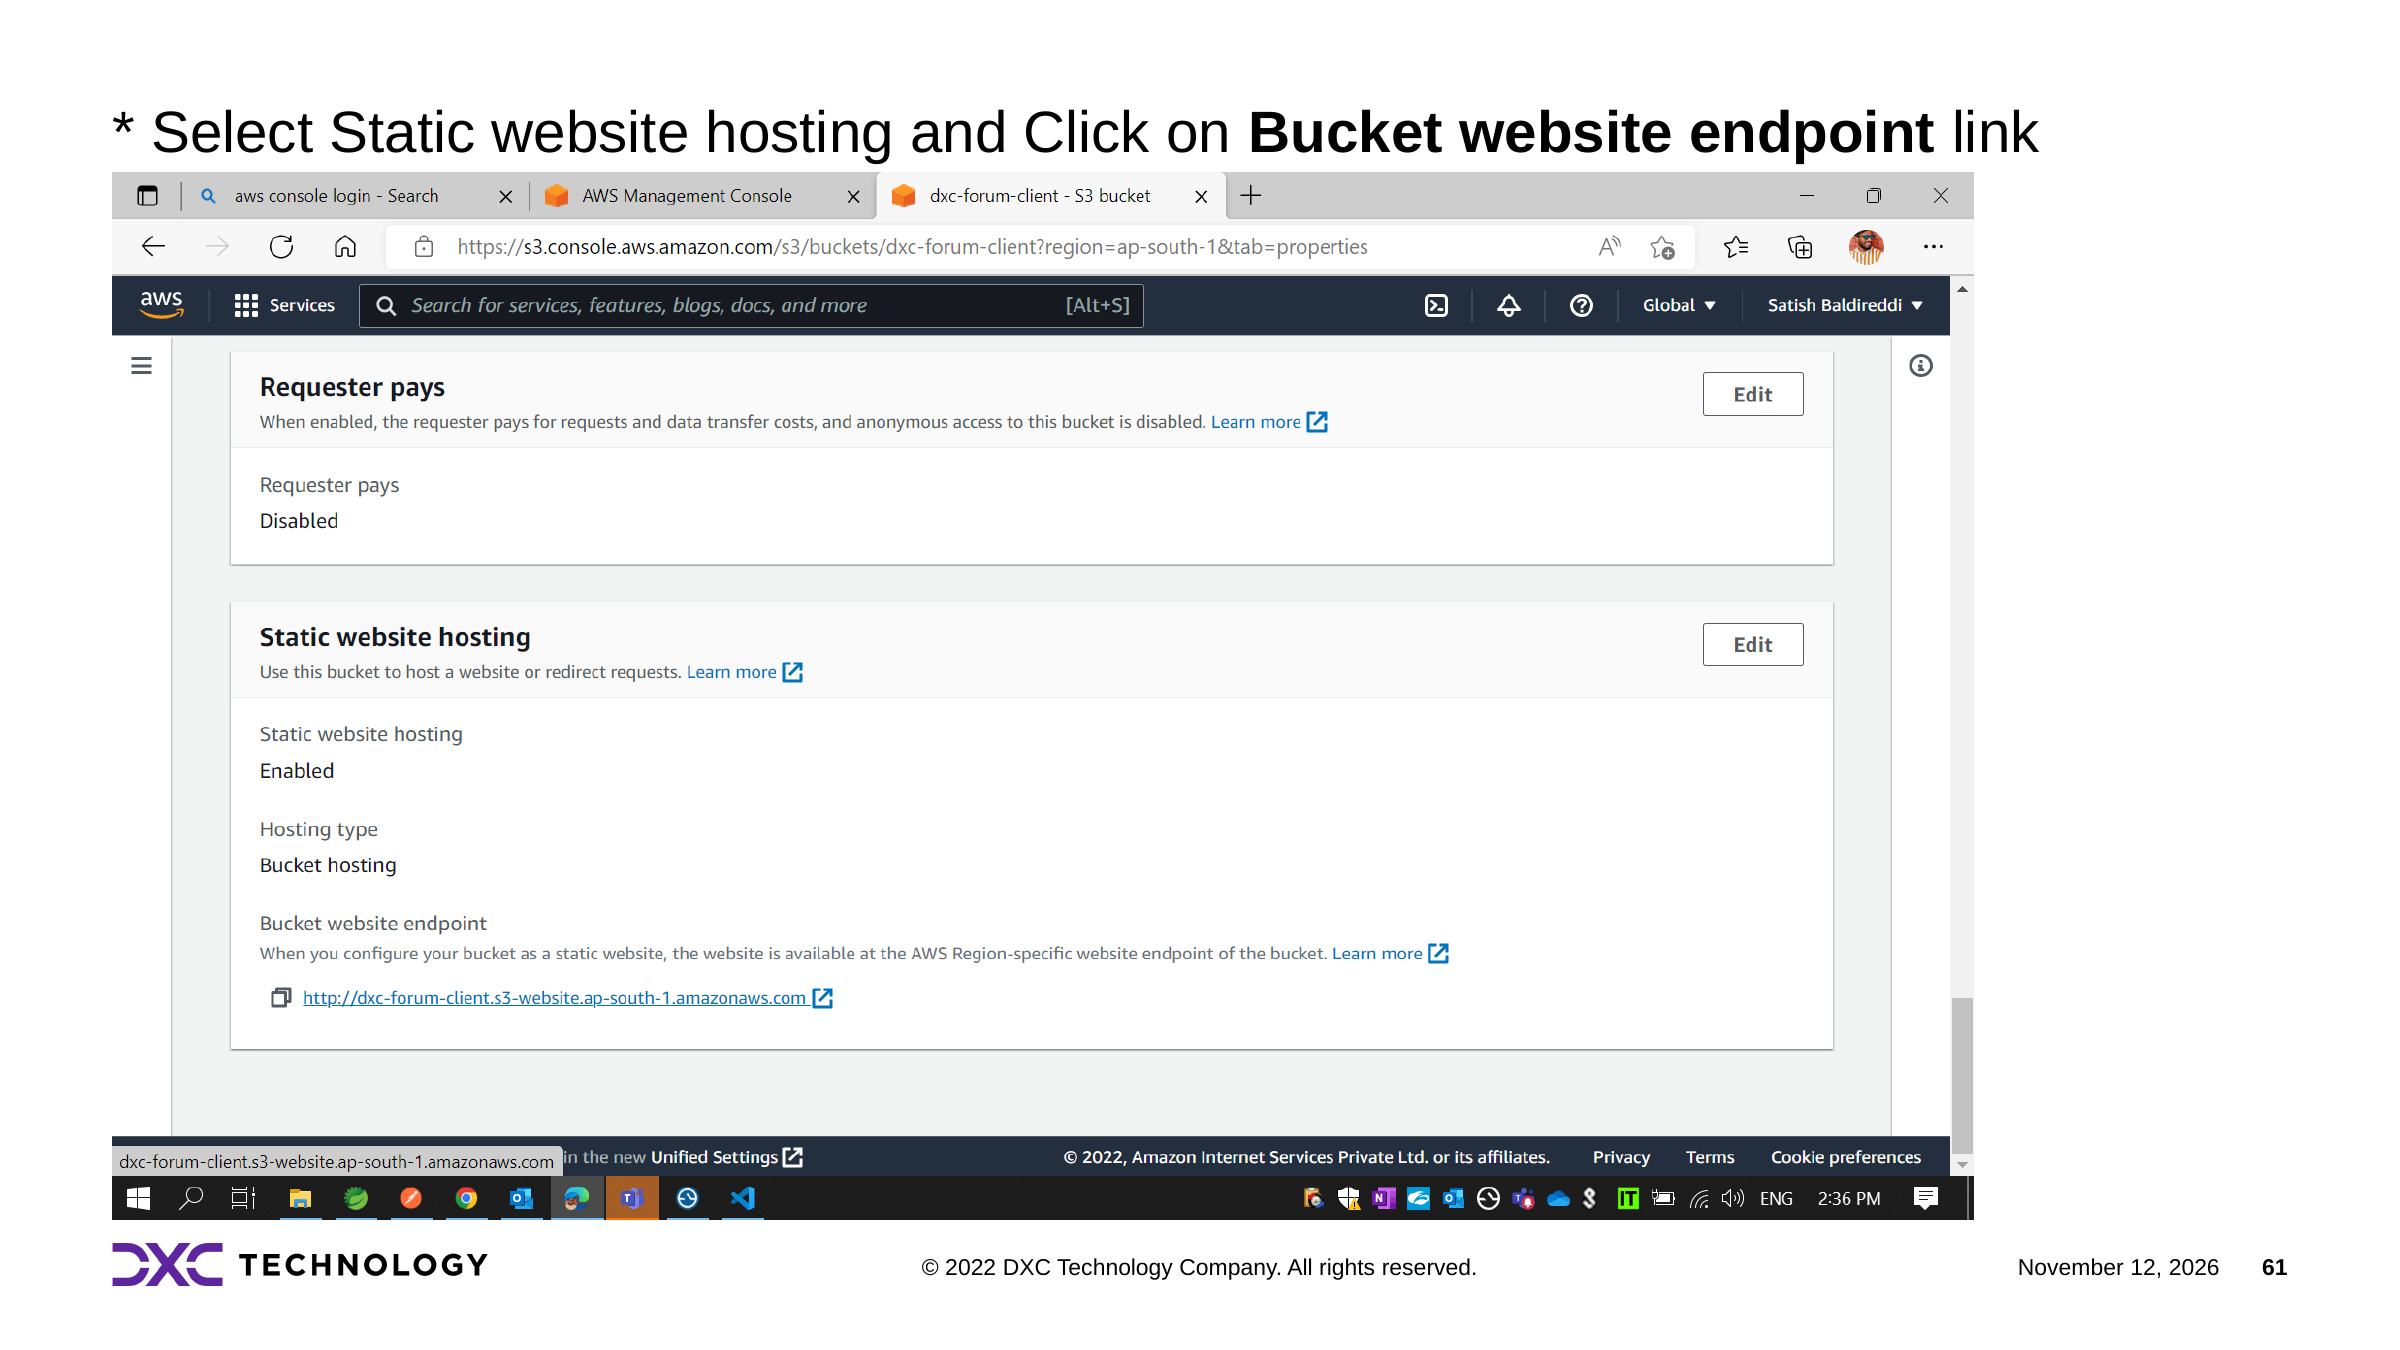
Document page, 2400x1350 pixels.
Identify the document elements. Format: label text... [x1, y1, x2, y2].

picture [112, 172, 1974, 1220]
picture [112, 1243, 488, 1286]
title * Select Static website hosting and Click on Bucket website endpoint link [112, 104, 2288, 338]
